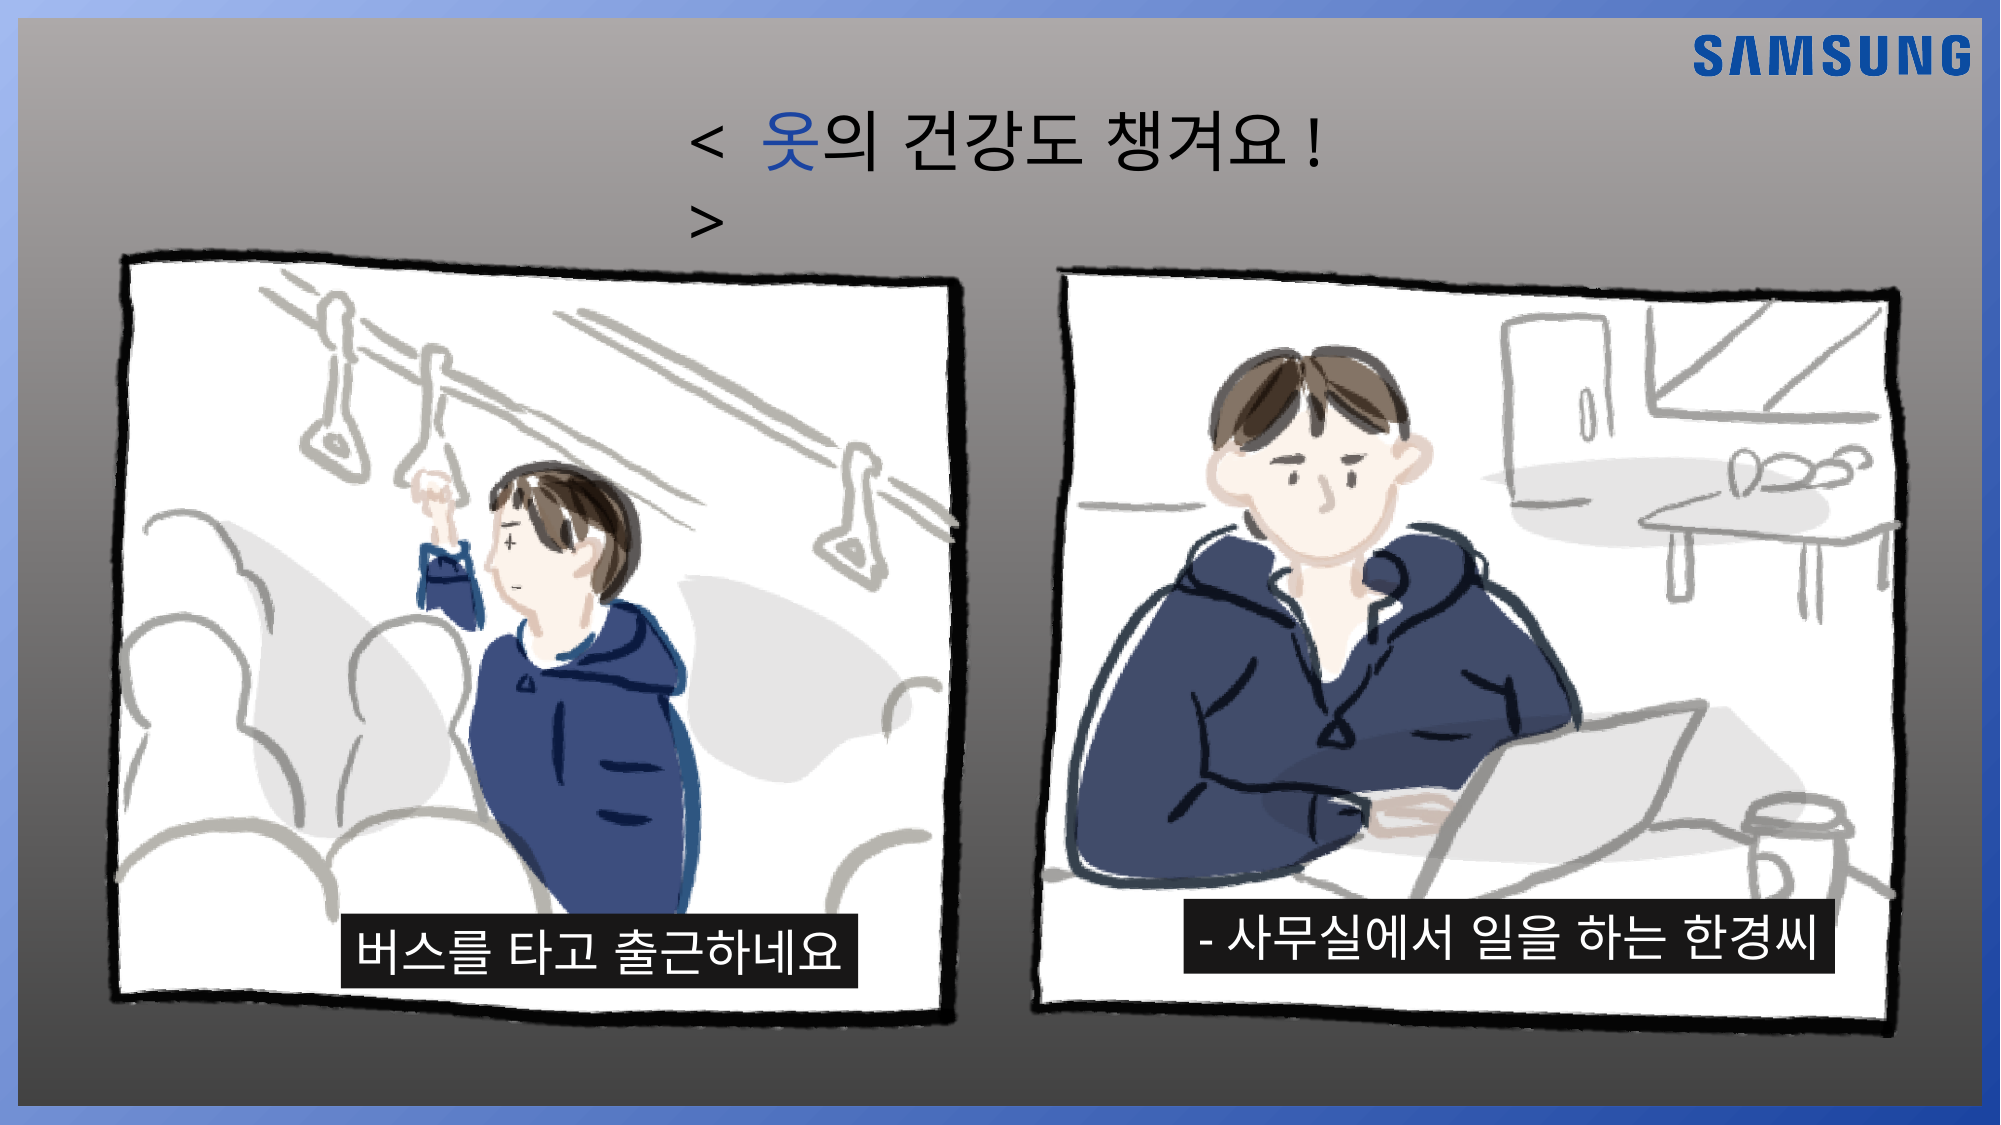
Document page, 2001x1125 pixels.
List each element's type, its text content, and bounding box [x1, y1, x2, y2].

text_box < 옷의 건강도 챙겨요! > [674, 92, 1385, 268]
picture [1002, 188, 1928, 1114]
picture [97, 189, 987, 1080]
picture [1694, 0, 1970, 147]
text_box [0, 0, 2000, 1125]
